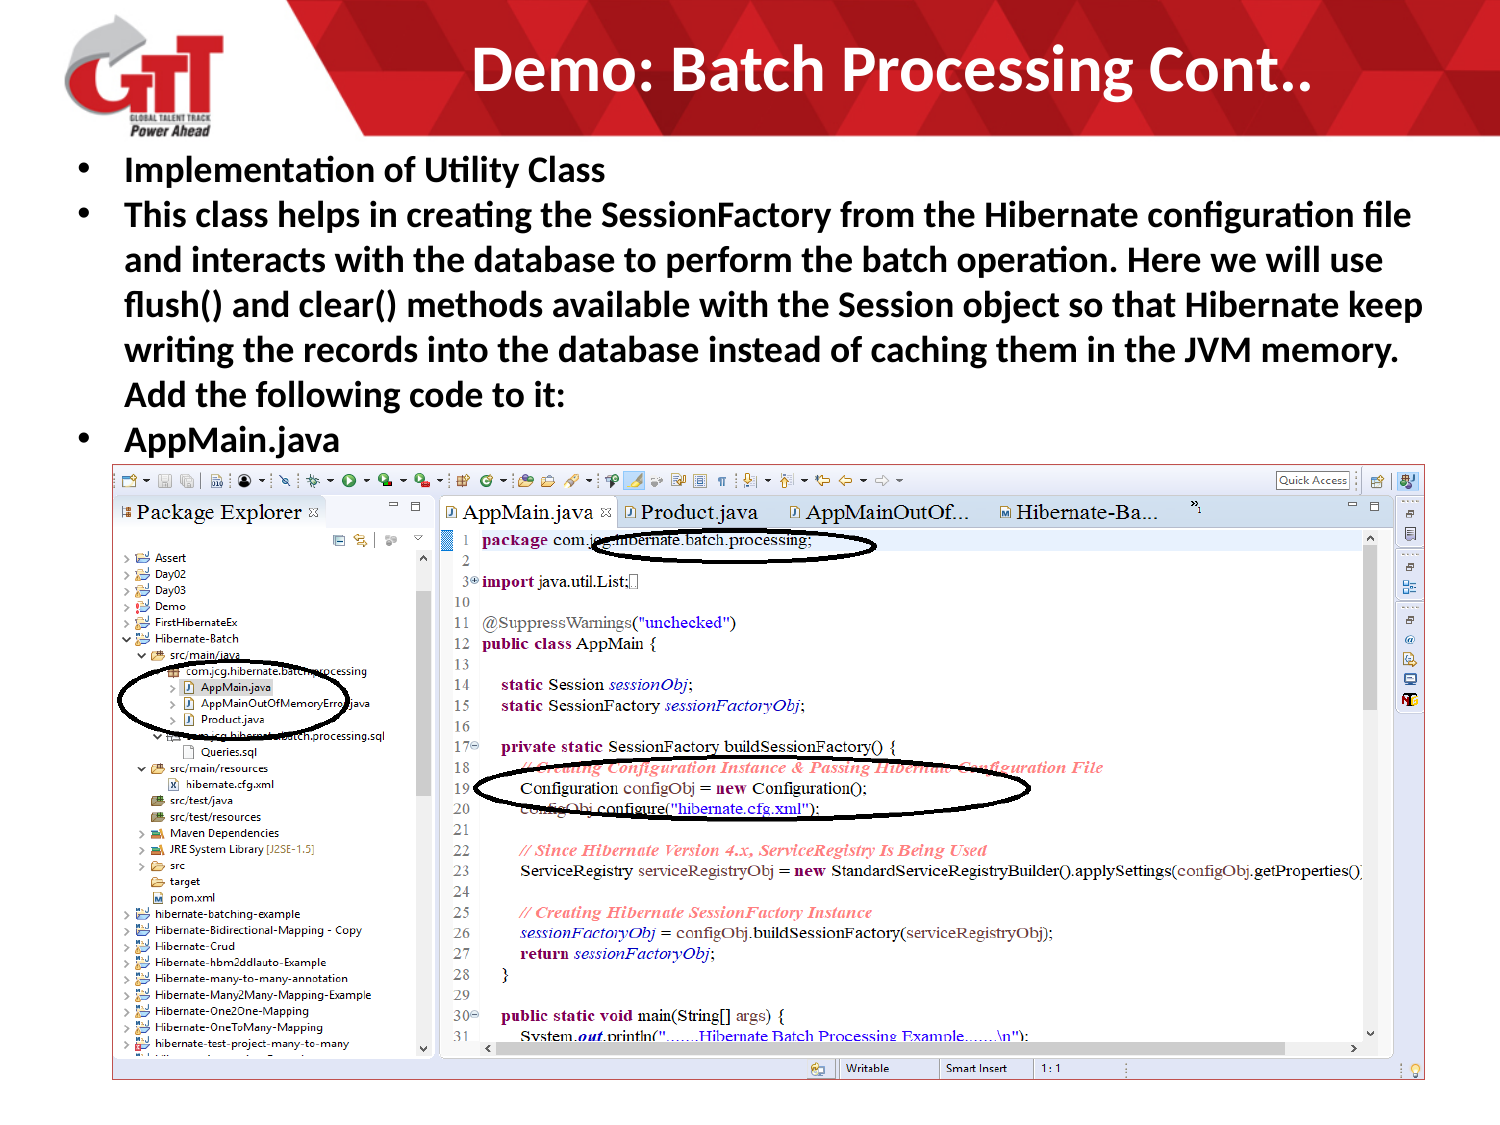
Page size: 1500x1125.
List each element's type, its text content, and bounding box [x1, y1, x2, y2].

text_box Implementation of Utility Class This class helps in creating the SessionFactory from the Hibernate configuration file and interacts with the database to perform the batch operation. Here we will use flush() and clear() methods available with the Session object so that Hibernate keep writing the records into the database instead of caching them in the JVM memory. Add the following code to it: AppMain.java [62, 137, 1463, 468]
picture [0, 0, 1500, 1125]
title Demo: Batch Processing Cont.. [324, 12, 1463, 118]
